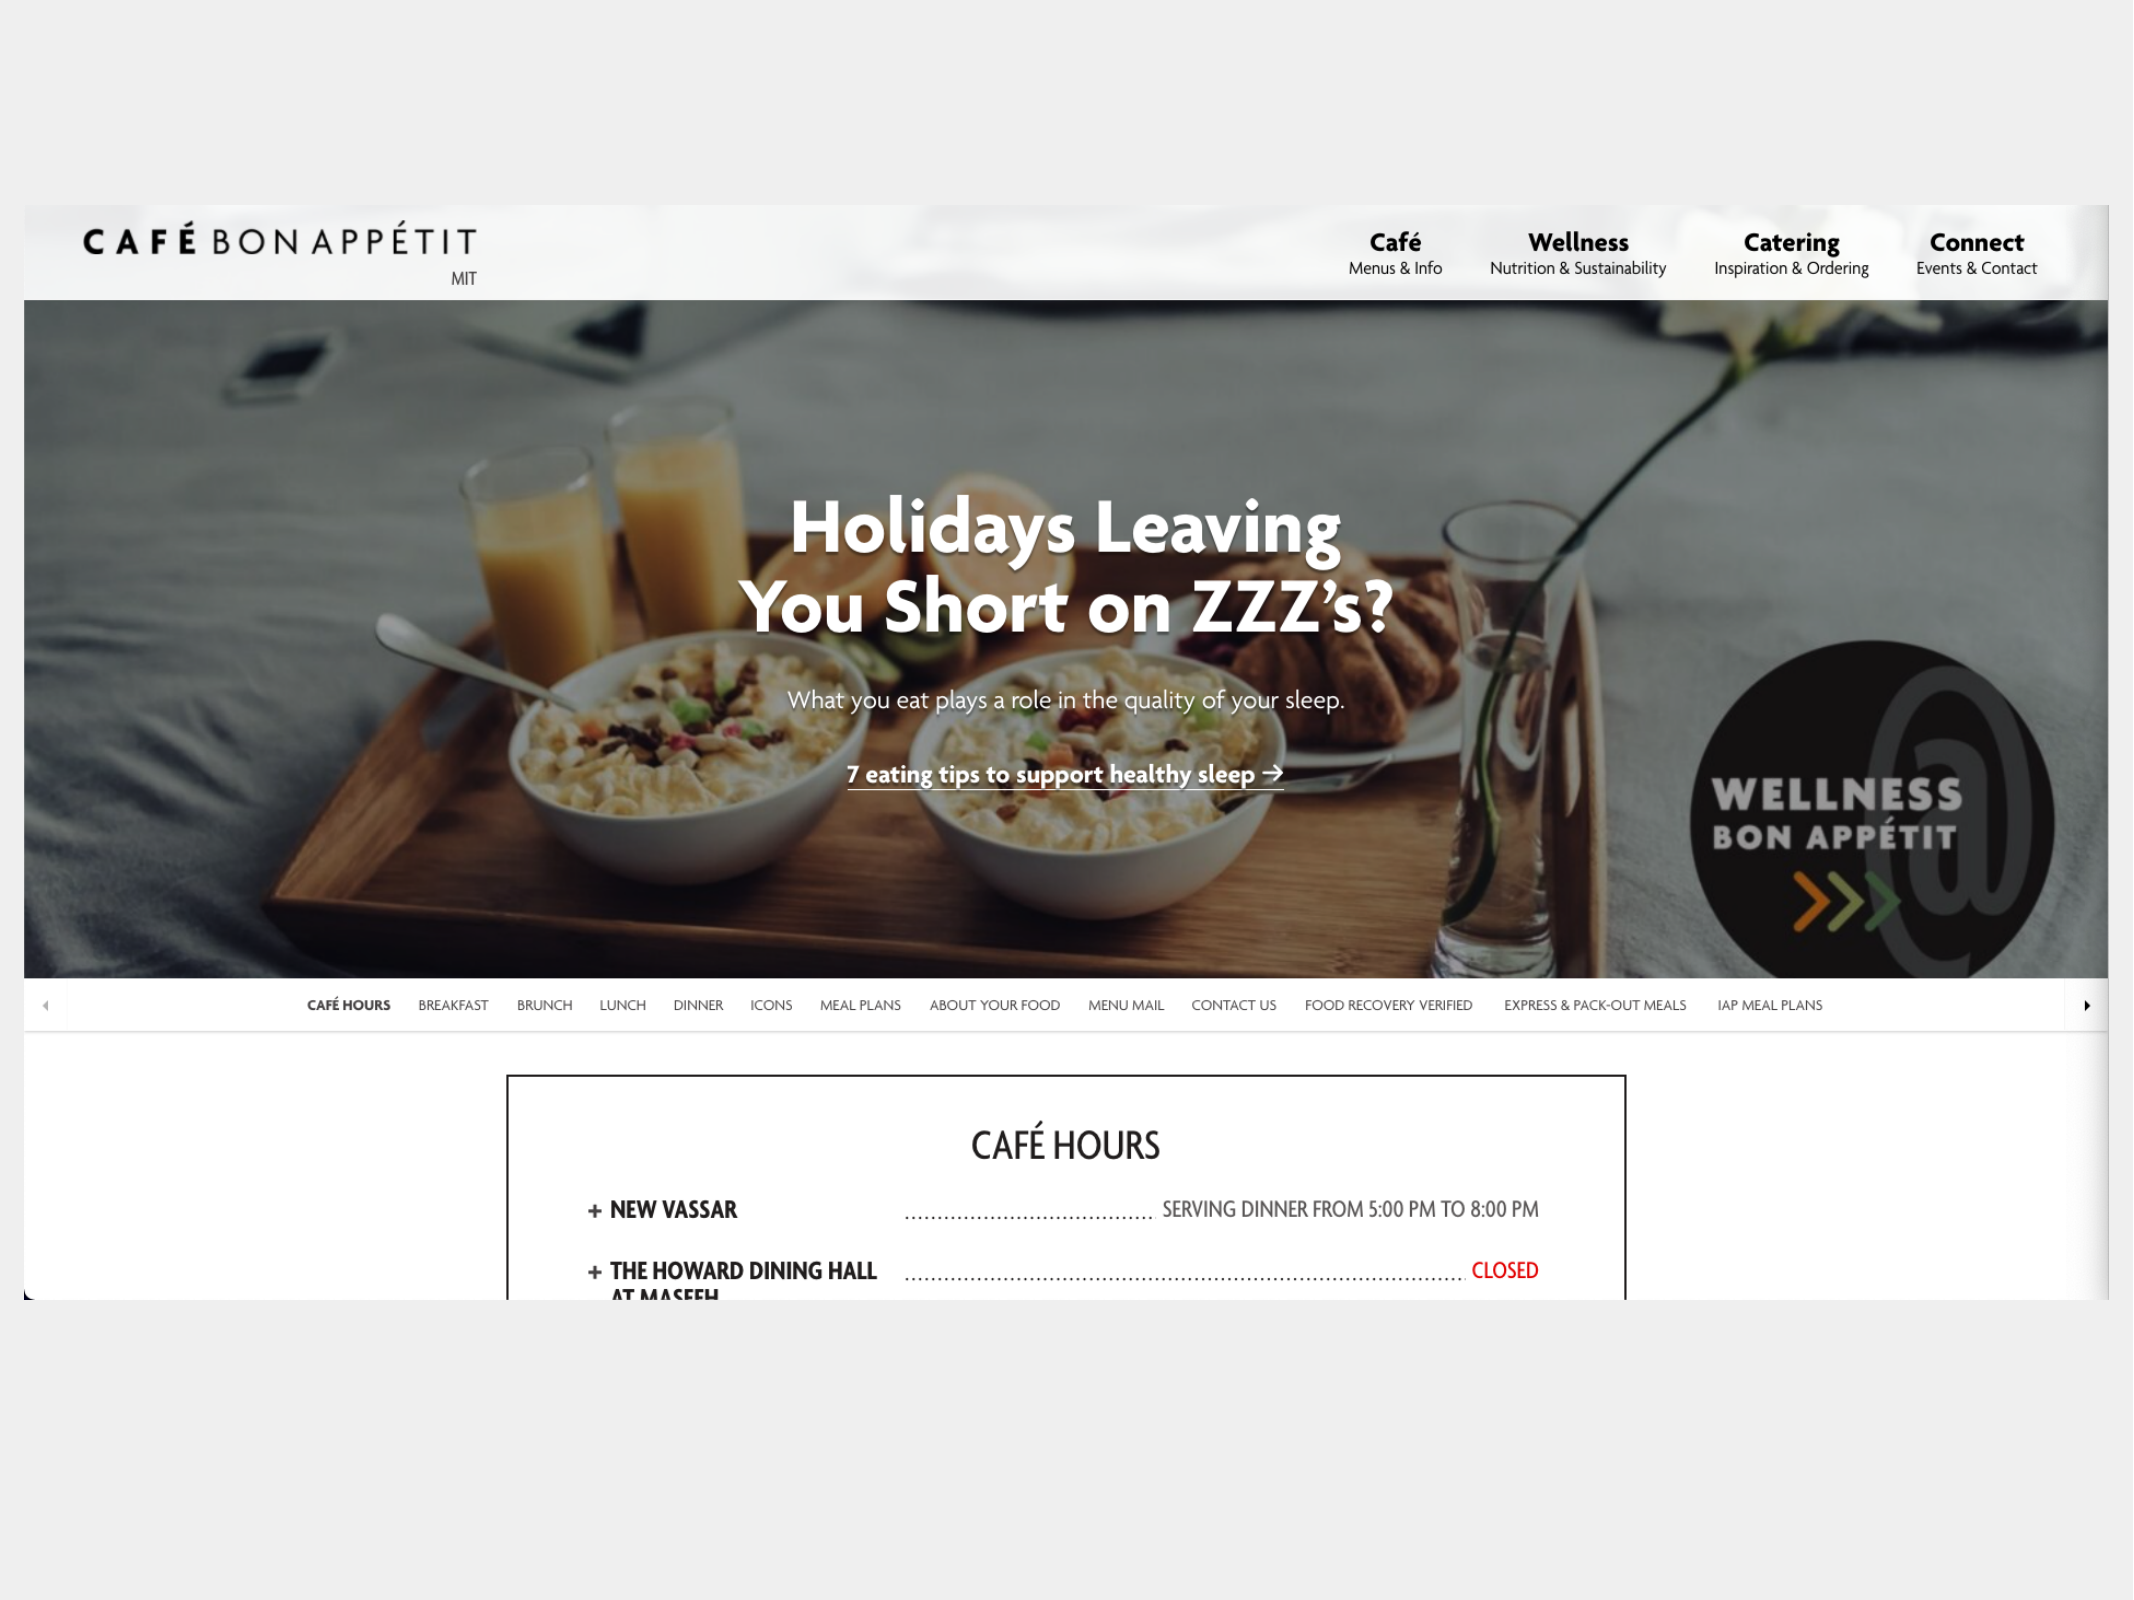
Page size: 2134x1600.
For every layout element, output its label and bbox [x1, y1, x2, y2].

picture [24, 205, 2109, 1301]
